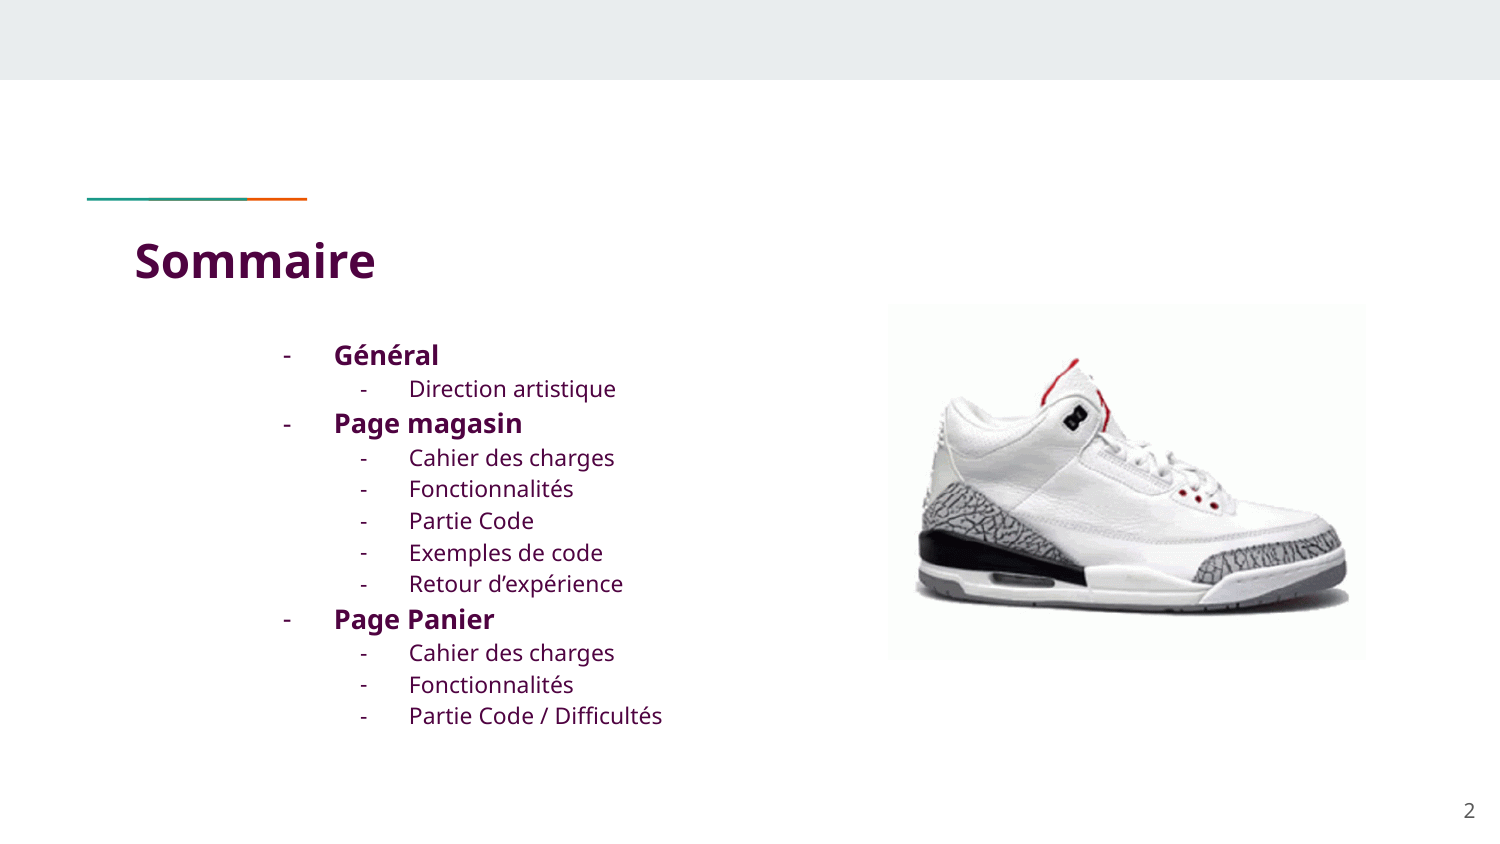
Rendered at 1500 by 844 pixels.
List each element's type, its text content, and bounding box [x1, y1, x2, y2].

title Sommaire [119, 216, 1381, 305]
picture [887, 303, 1366, 660]
slide_number ‹#› [1400, 779, 1491, 844]
list Général Direction artistique Page magasin Cahier des charges Fonctionnalités Partie Code Exemples de code Retour d’expérience Page Panier Cahier des charges Fonctionnalités Partie Code / Difficultés [243, 318, 1192, 789]
